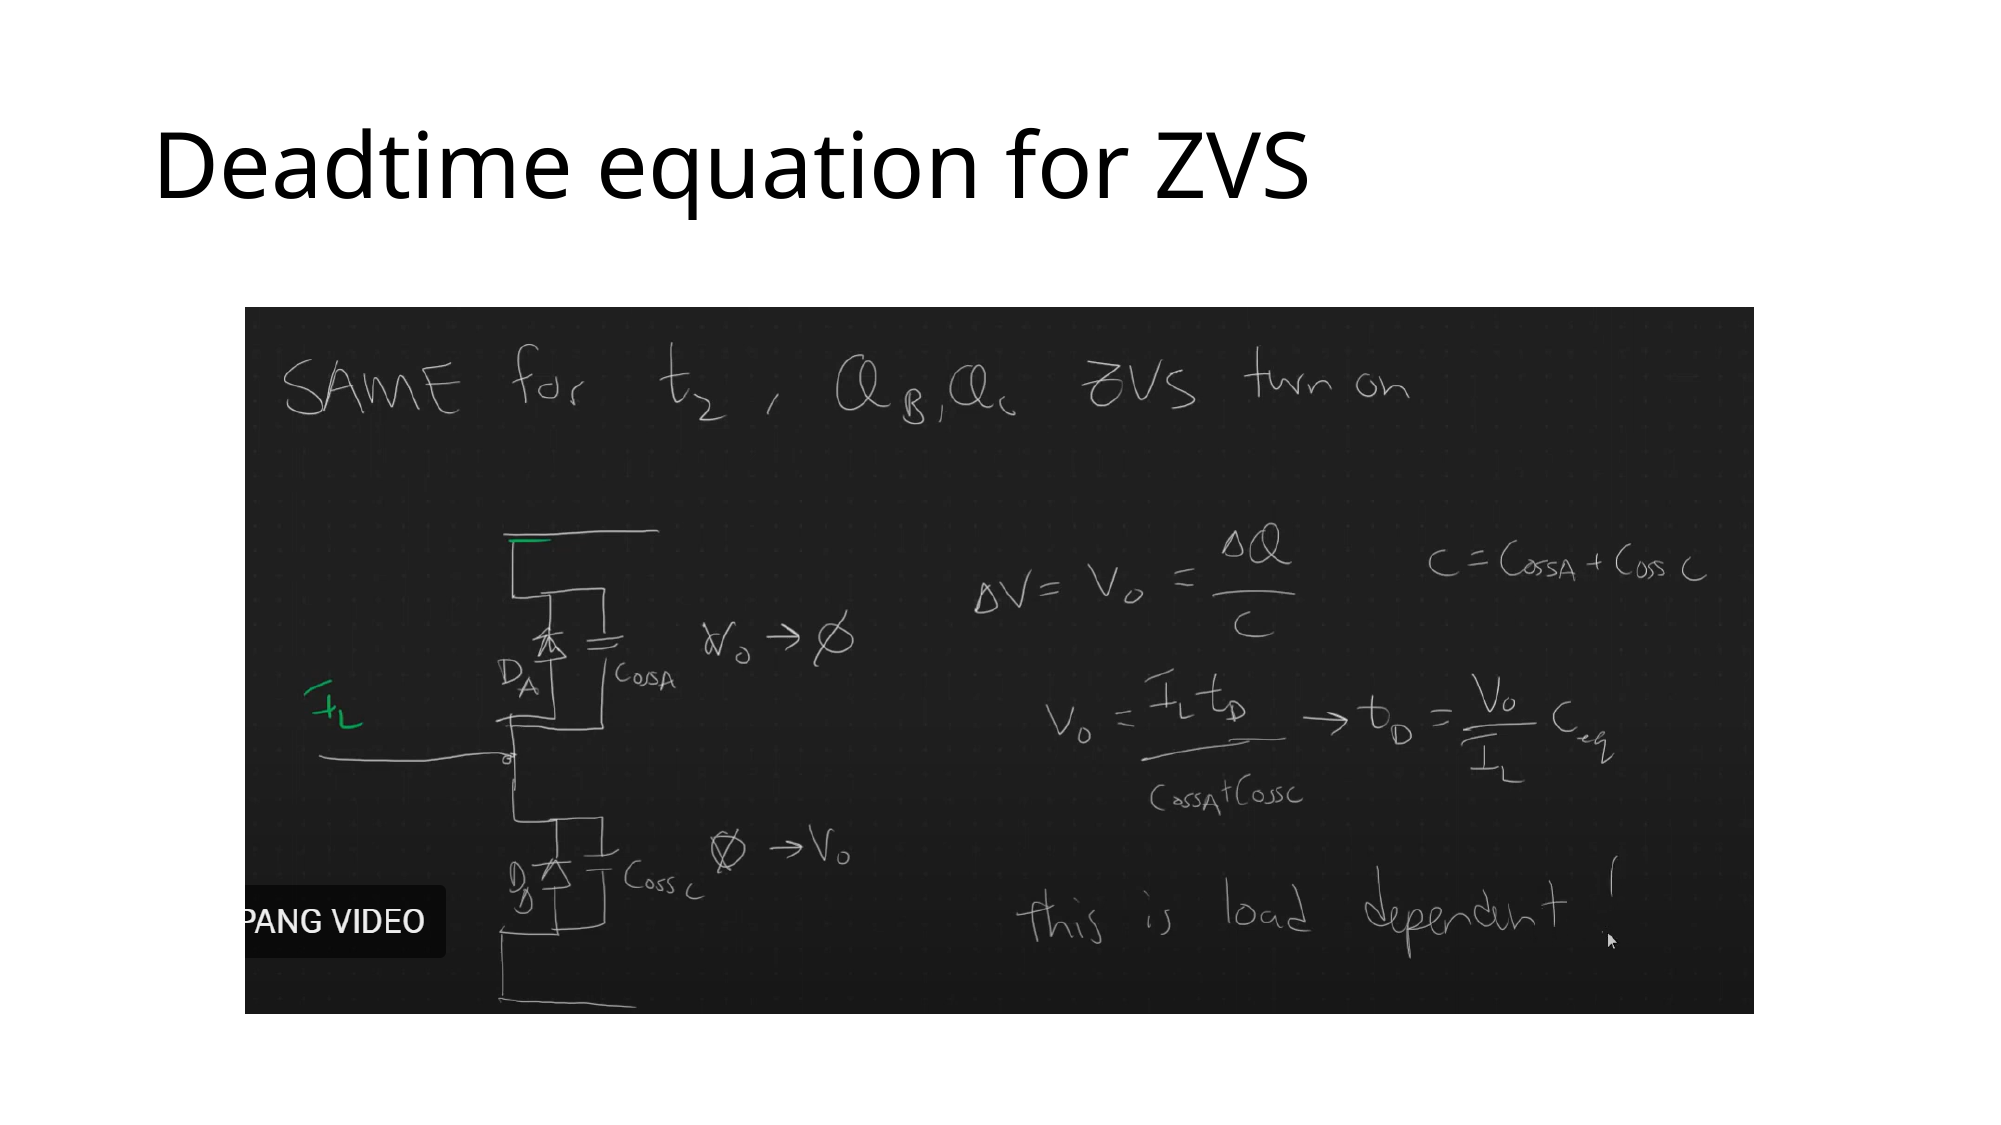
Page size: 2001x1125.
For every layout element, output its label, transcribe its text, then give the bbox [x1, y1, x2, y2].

title Deadtime equation for ZVS [137, 59, 1863, 278]
picture [245, 306, 1755, 1014]
